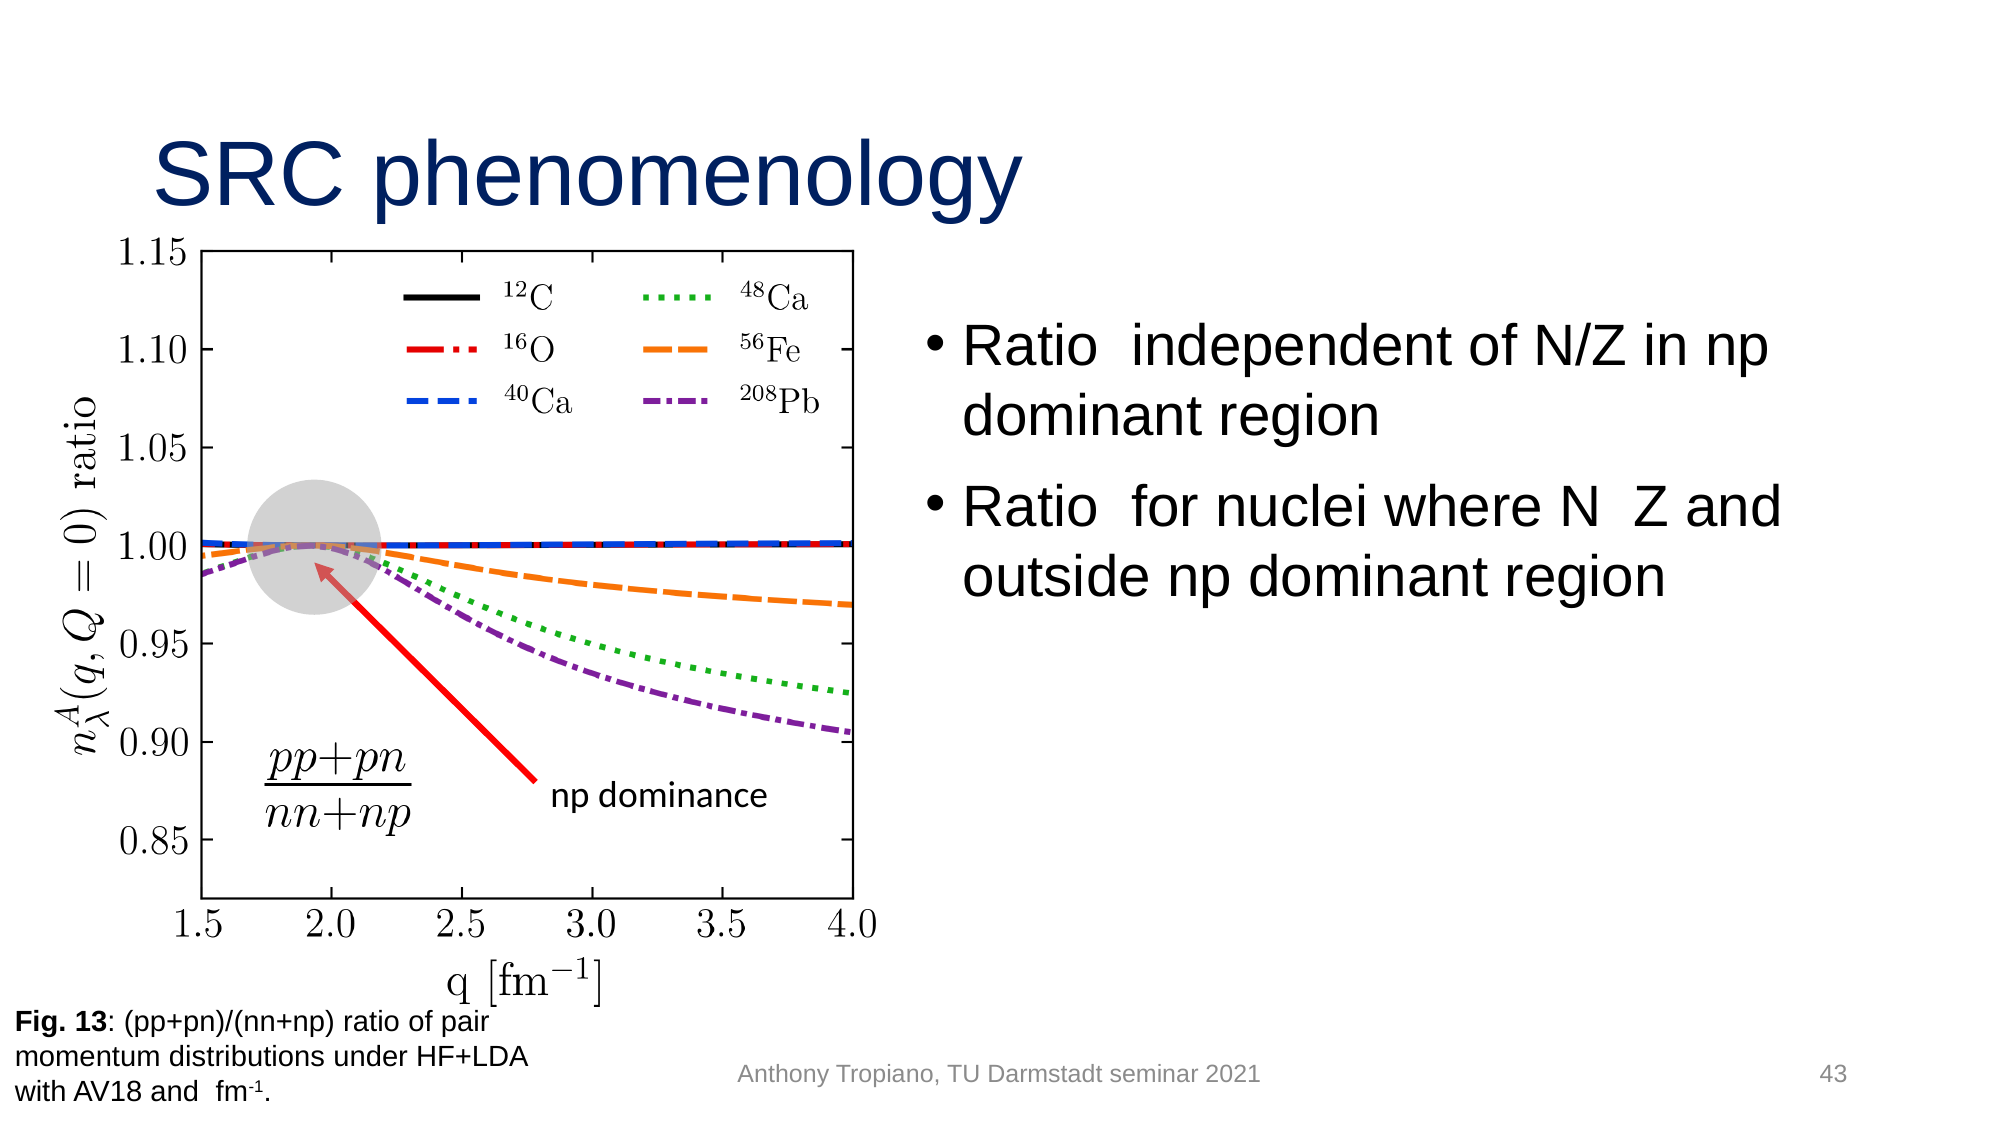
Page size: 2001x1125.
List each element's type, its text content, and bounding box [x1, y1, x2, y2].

title SRC phenomenology [137, 59, 1863, 278]
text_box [314, 562, 536, 782]
footer Anthony Tropiano, TU Darmstadt seminar 2021 [662, 1042, 1338, 1103]
picture [35, 216, 899, 1027]
slide_number 43 [1412, 1042, 1863, 1103]
